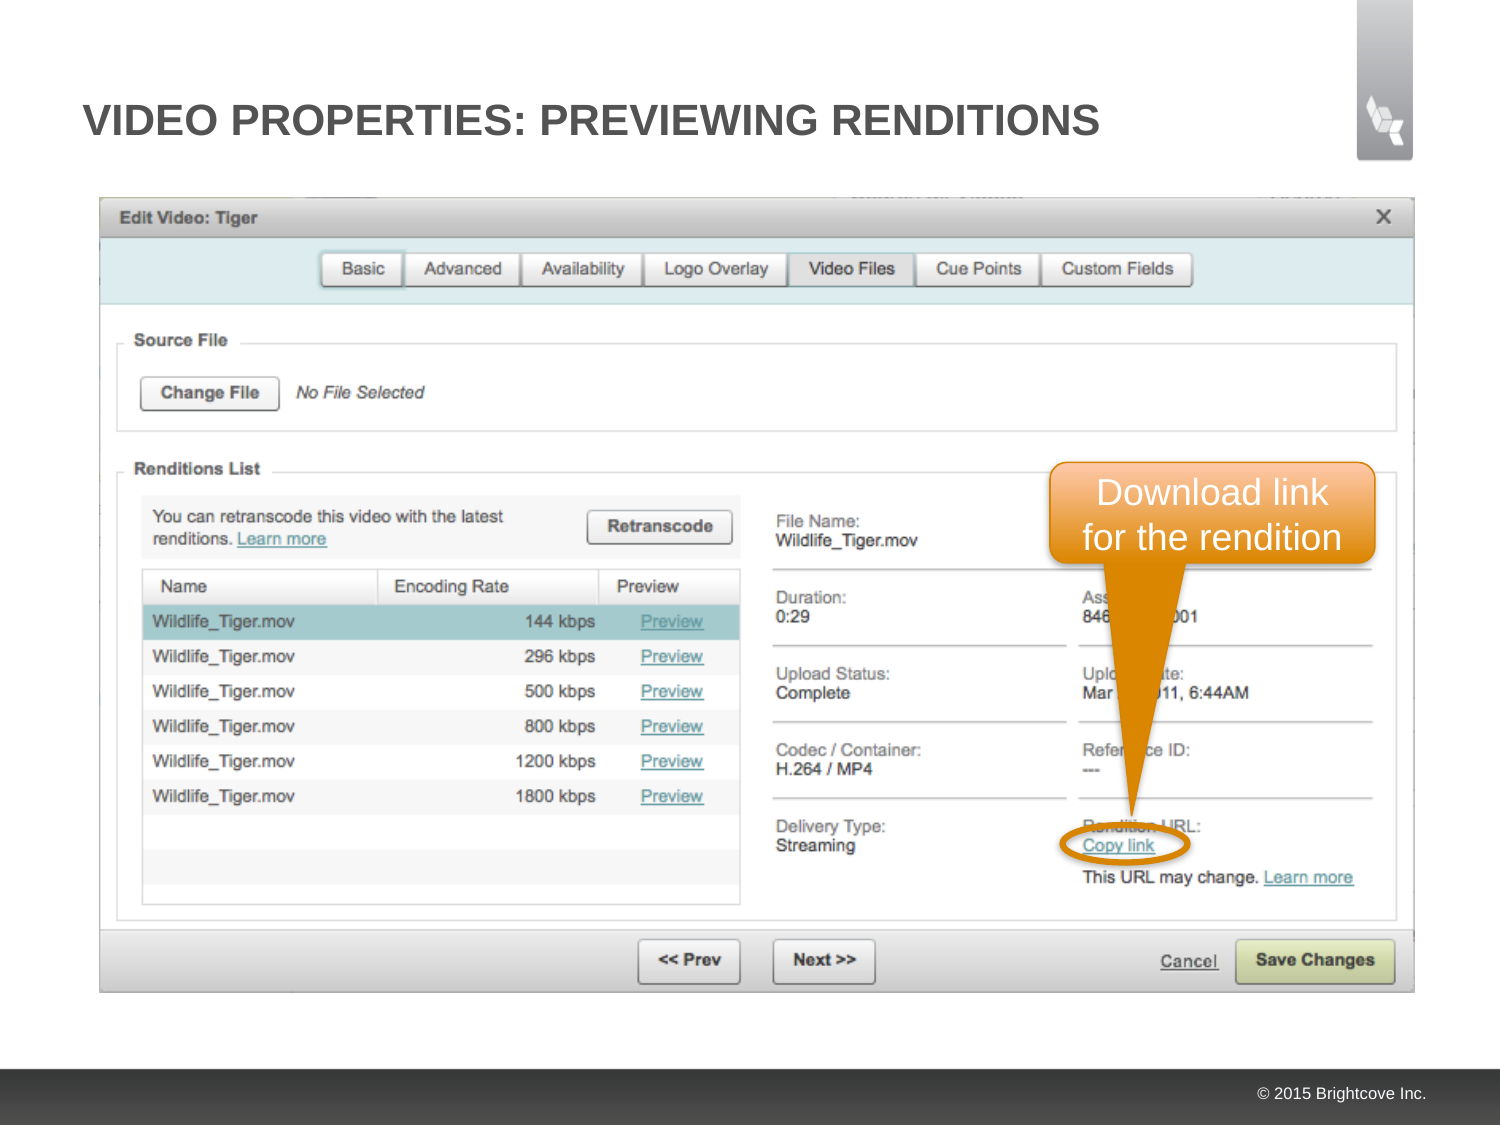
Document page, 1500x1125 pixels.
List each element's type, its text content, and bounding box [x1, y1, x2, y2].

text_box [68, 0, 1427, 121]
picture [0, 0, 1500, 1125]
title Video Properties: Previewing Renditions [66, 34, 1322, 203]
